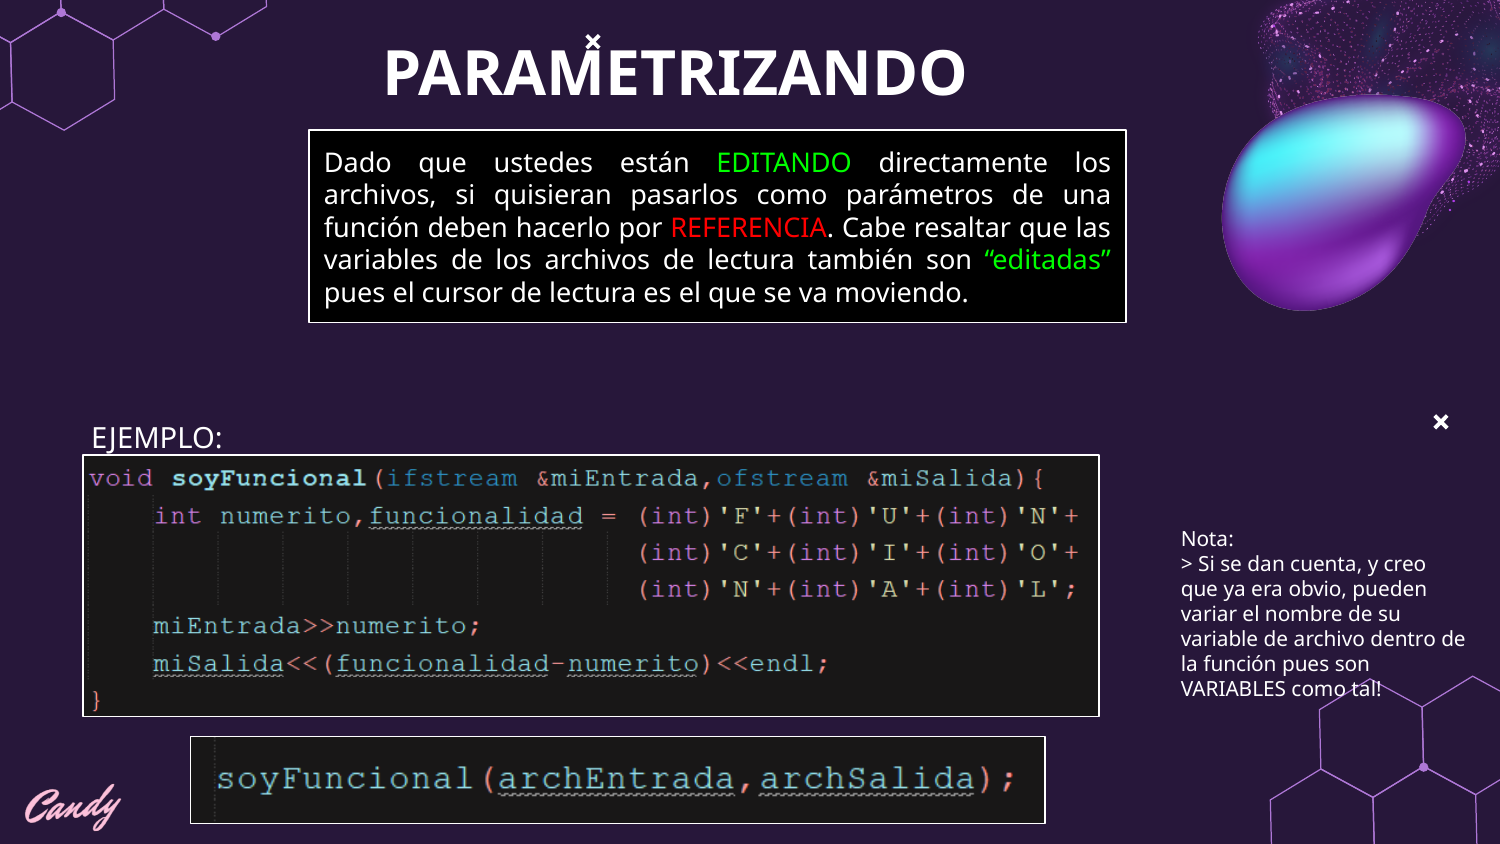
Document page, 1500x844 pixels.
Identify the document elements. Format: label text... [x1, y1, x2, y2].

text_box EJEMPLO: [76, 404, 292, 470]
text_box Dado que ustedes están EDITANDO directamente los archivos, si quisieran pasarlos como parámetros de una función deben hacerlo por REFERENCIA. Cabe resaltar que las variables de los archivos de lectura también son “editadas” pues el cursor de lectura es el que se va moviendo. [308, 129, 1126, 323]
picture [190, 737, 1045, 823]
picture [1187, 0, 1500, 317]
picture [83, 455, 1099, 717]
text_box PARAMETRIZANDO [367, 25, 1133, 116]
text_box Nota: > Si se dan cuenta, y creo que ya era obvio, pueden variar el nombre de su variable de archivo dentro de la función pues son VARIABLES como tal! [1165, 510, 1484, 716]
picture [13, 773, 129, 843]
